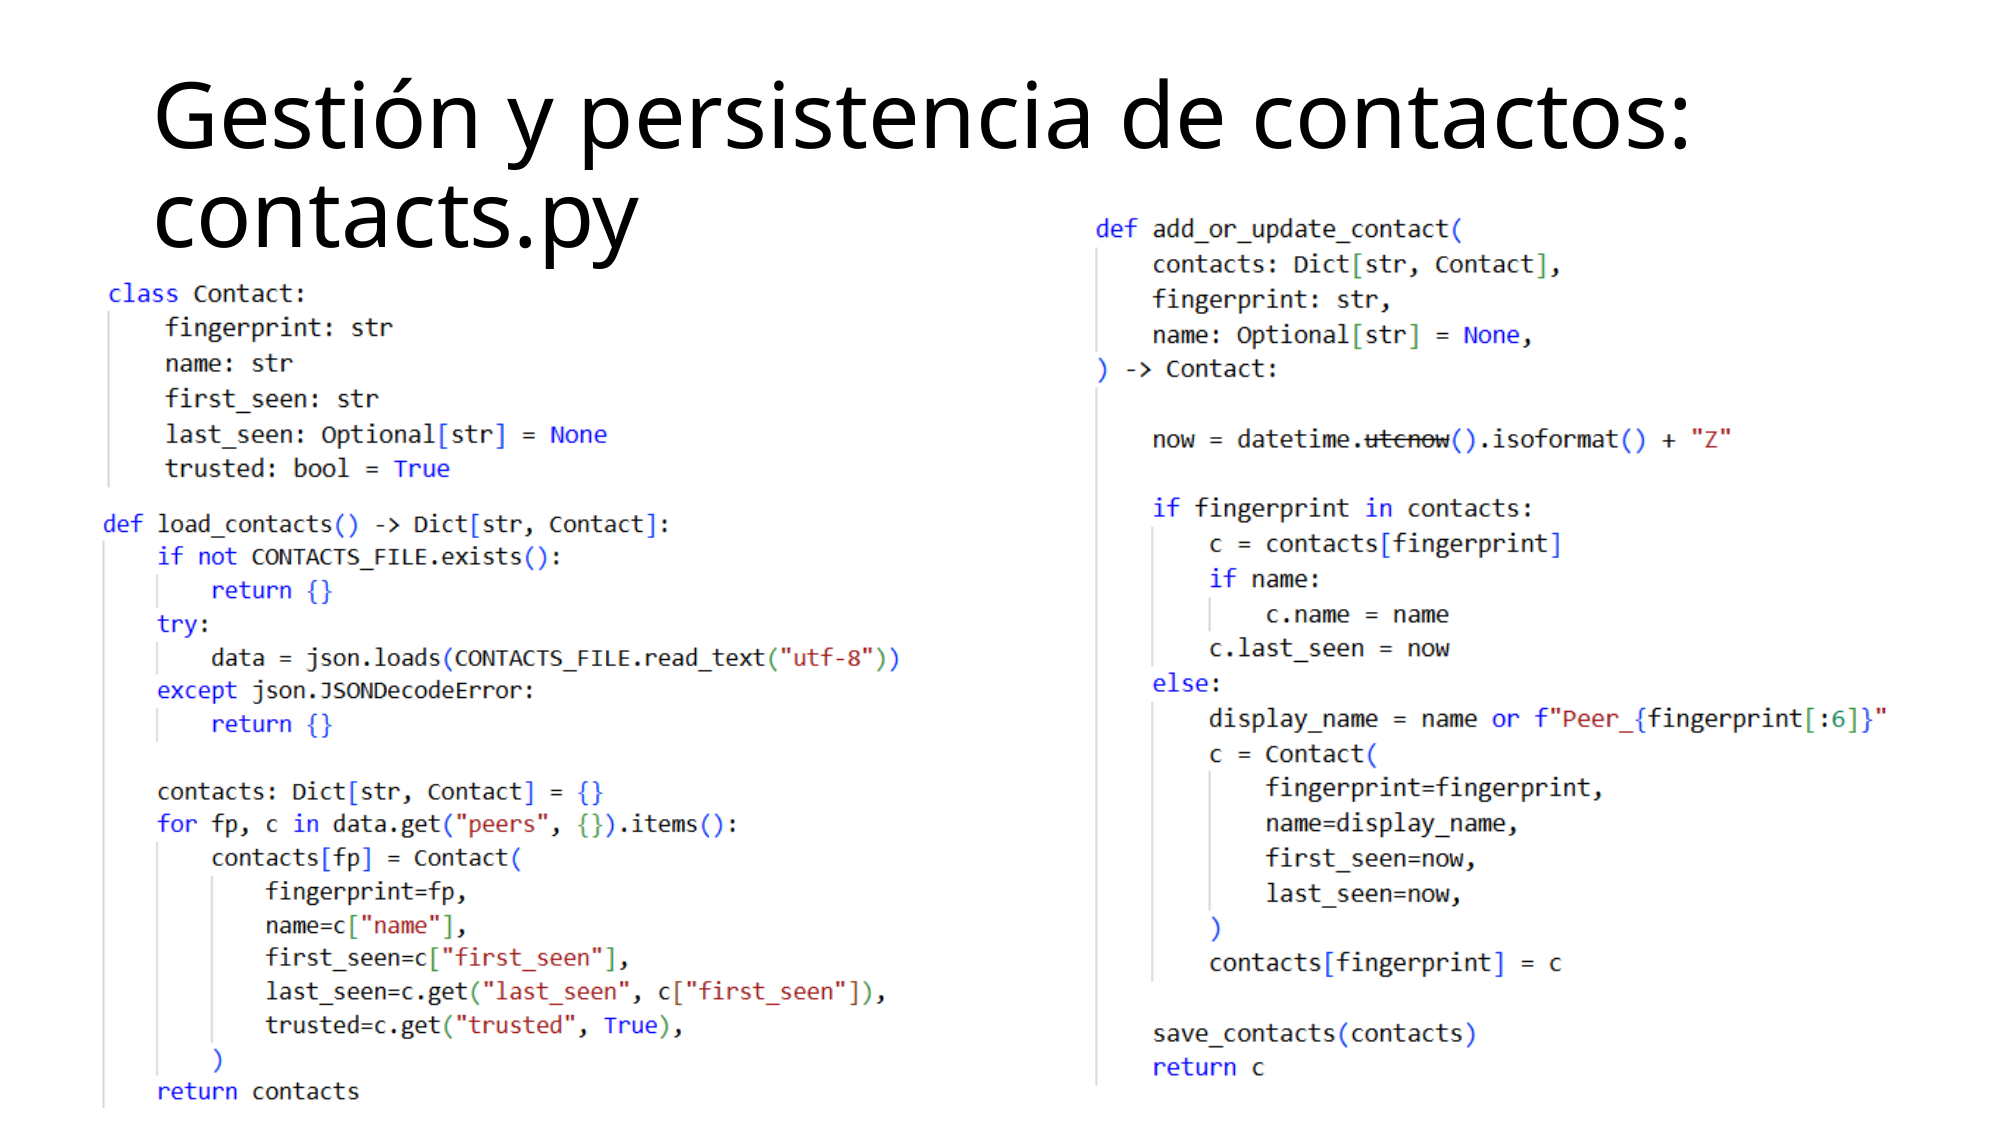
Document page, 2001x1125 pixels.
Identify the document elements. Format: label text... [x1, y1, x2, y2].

picture [86, 507, 906, 1108]
picture [99, 277, 627, 496]
picture [1077, 210, 1956, 1108]
title Gestión y persistencia de contactos: contacts.py [137, 59, 1863, 278]
